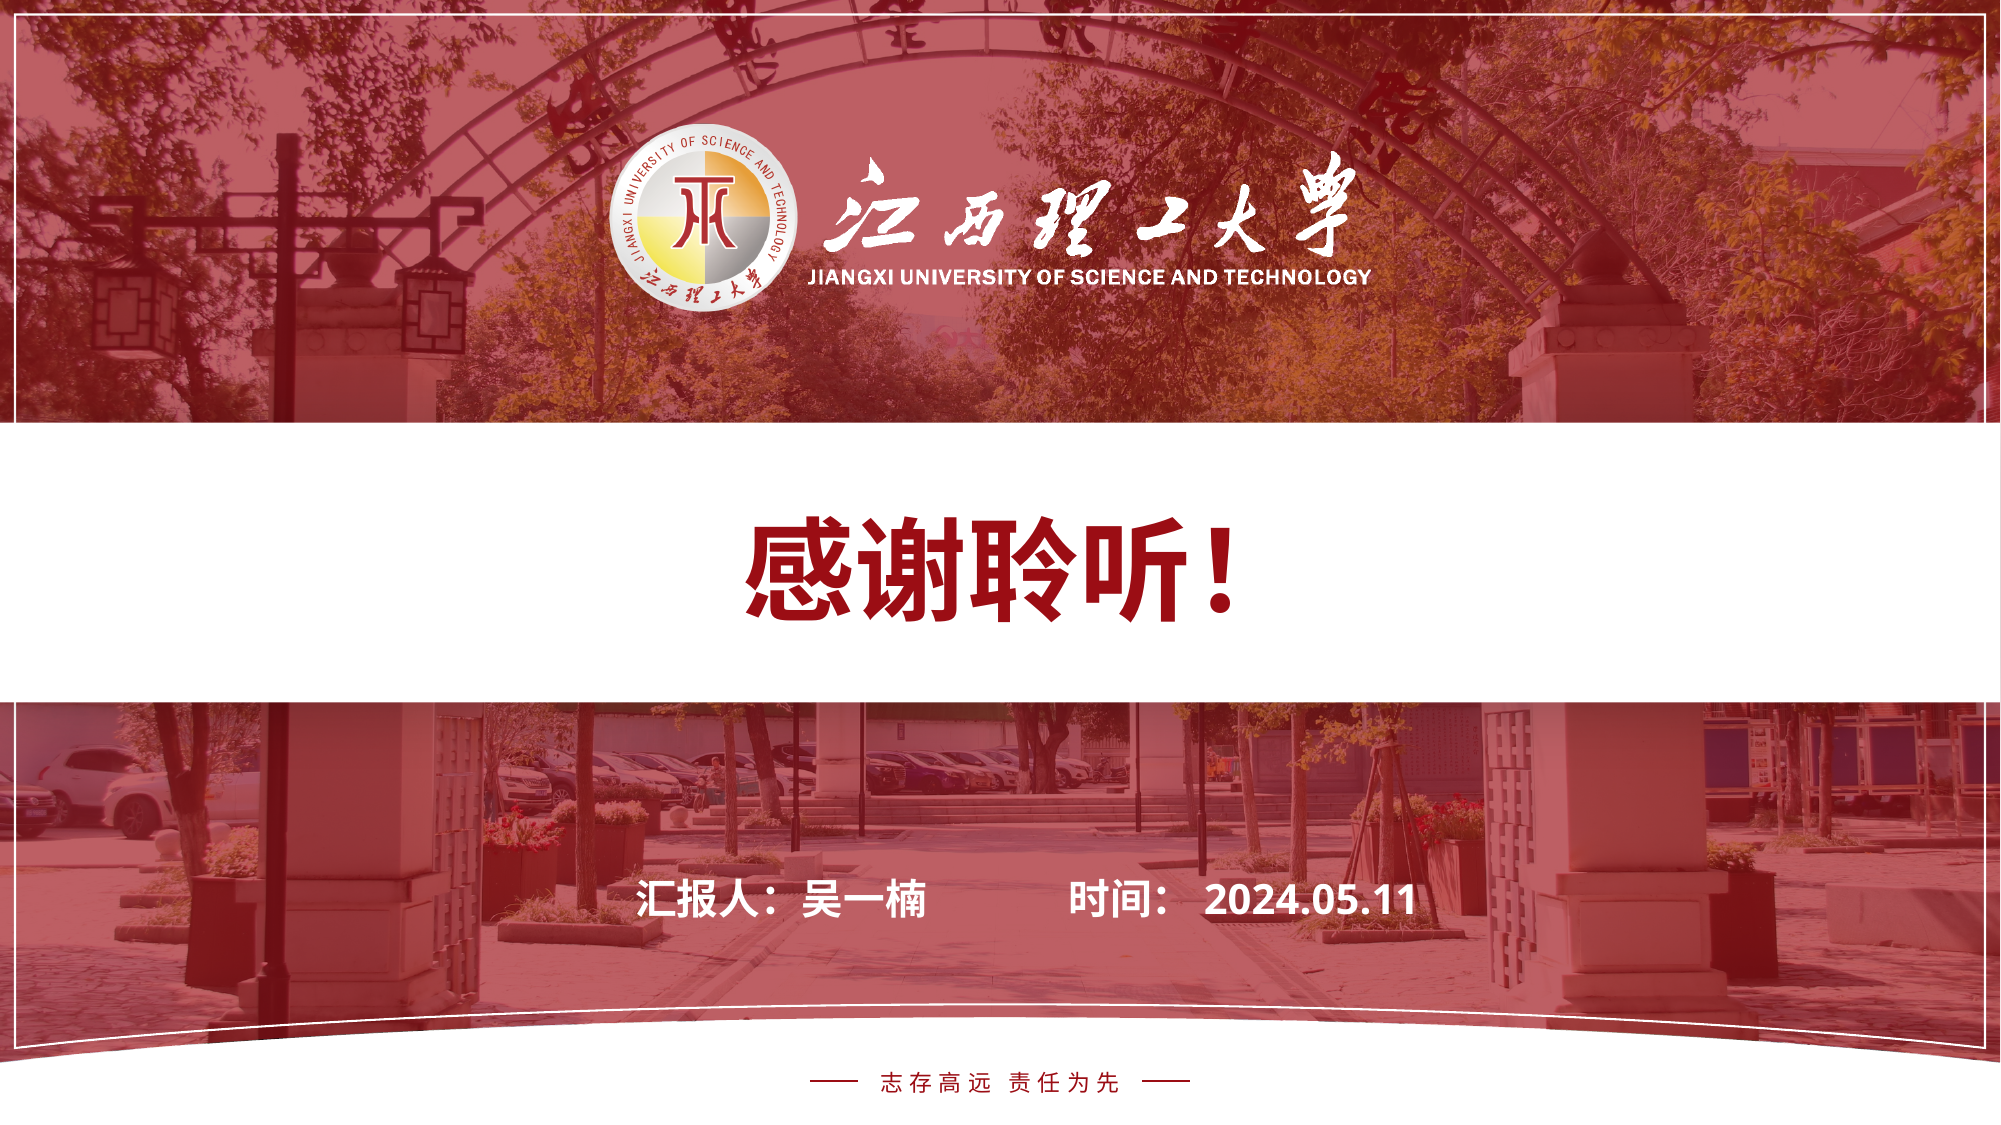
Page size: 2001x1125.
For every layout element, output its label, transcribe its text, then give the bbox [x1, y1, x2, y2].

text_box 感谢聆听！ [541, 492, 1506, 643]
text_box 汇报人：吴一楠 [620, 865, 943, 931]
picture [609, 115, 1391, 320]
text_box 时间：2024.05.11 [1053, 865, 1435, 931]
